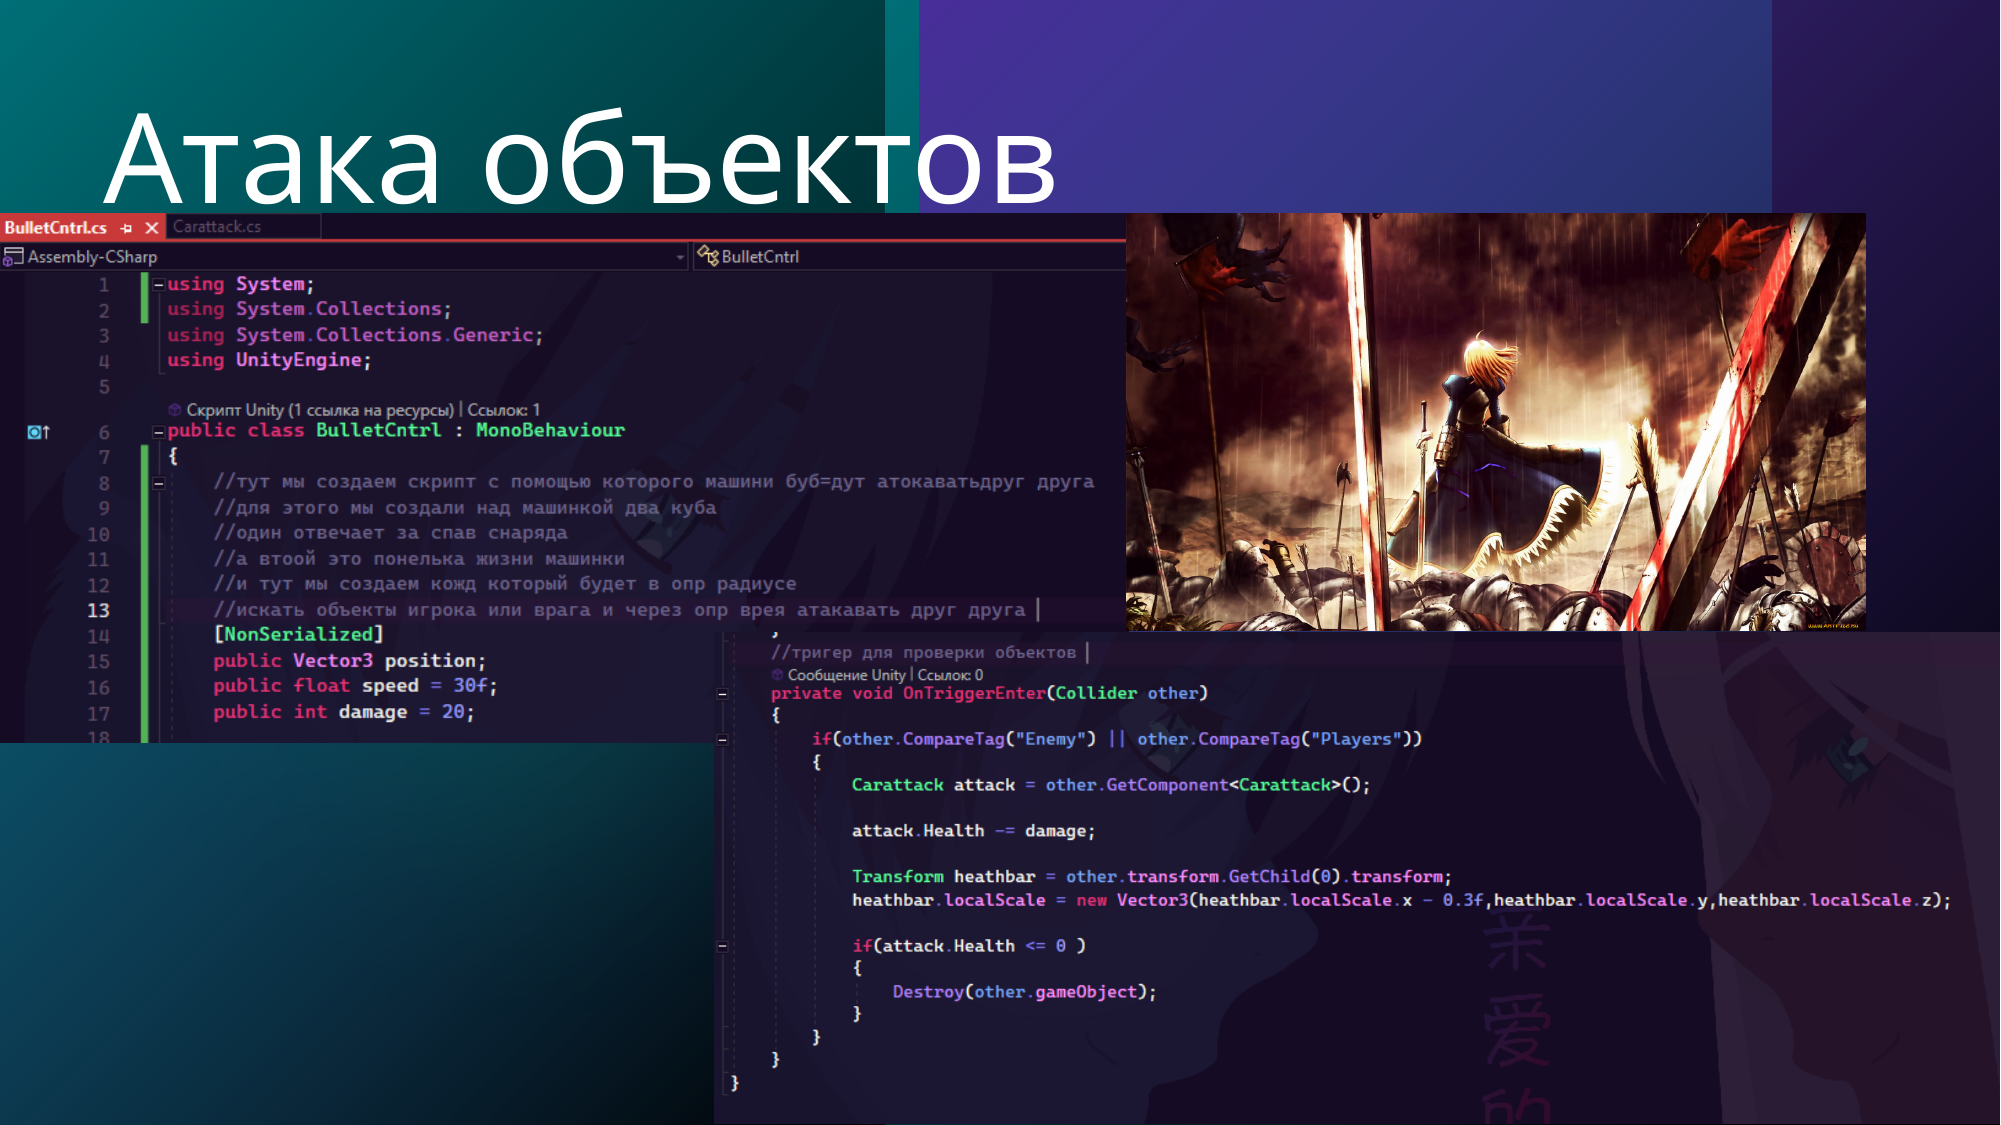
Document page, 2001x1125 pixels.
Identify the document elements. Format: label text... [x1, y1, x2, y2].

title Атака объектов [88, 88, 1910, 386]
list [0, 213, 1129, 743]
picture [1126, 213, 1866, 631]
picture [714, 632, 2000, 1124]
